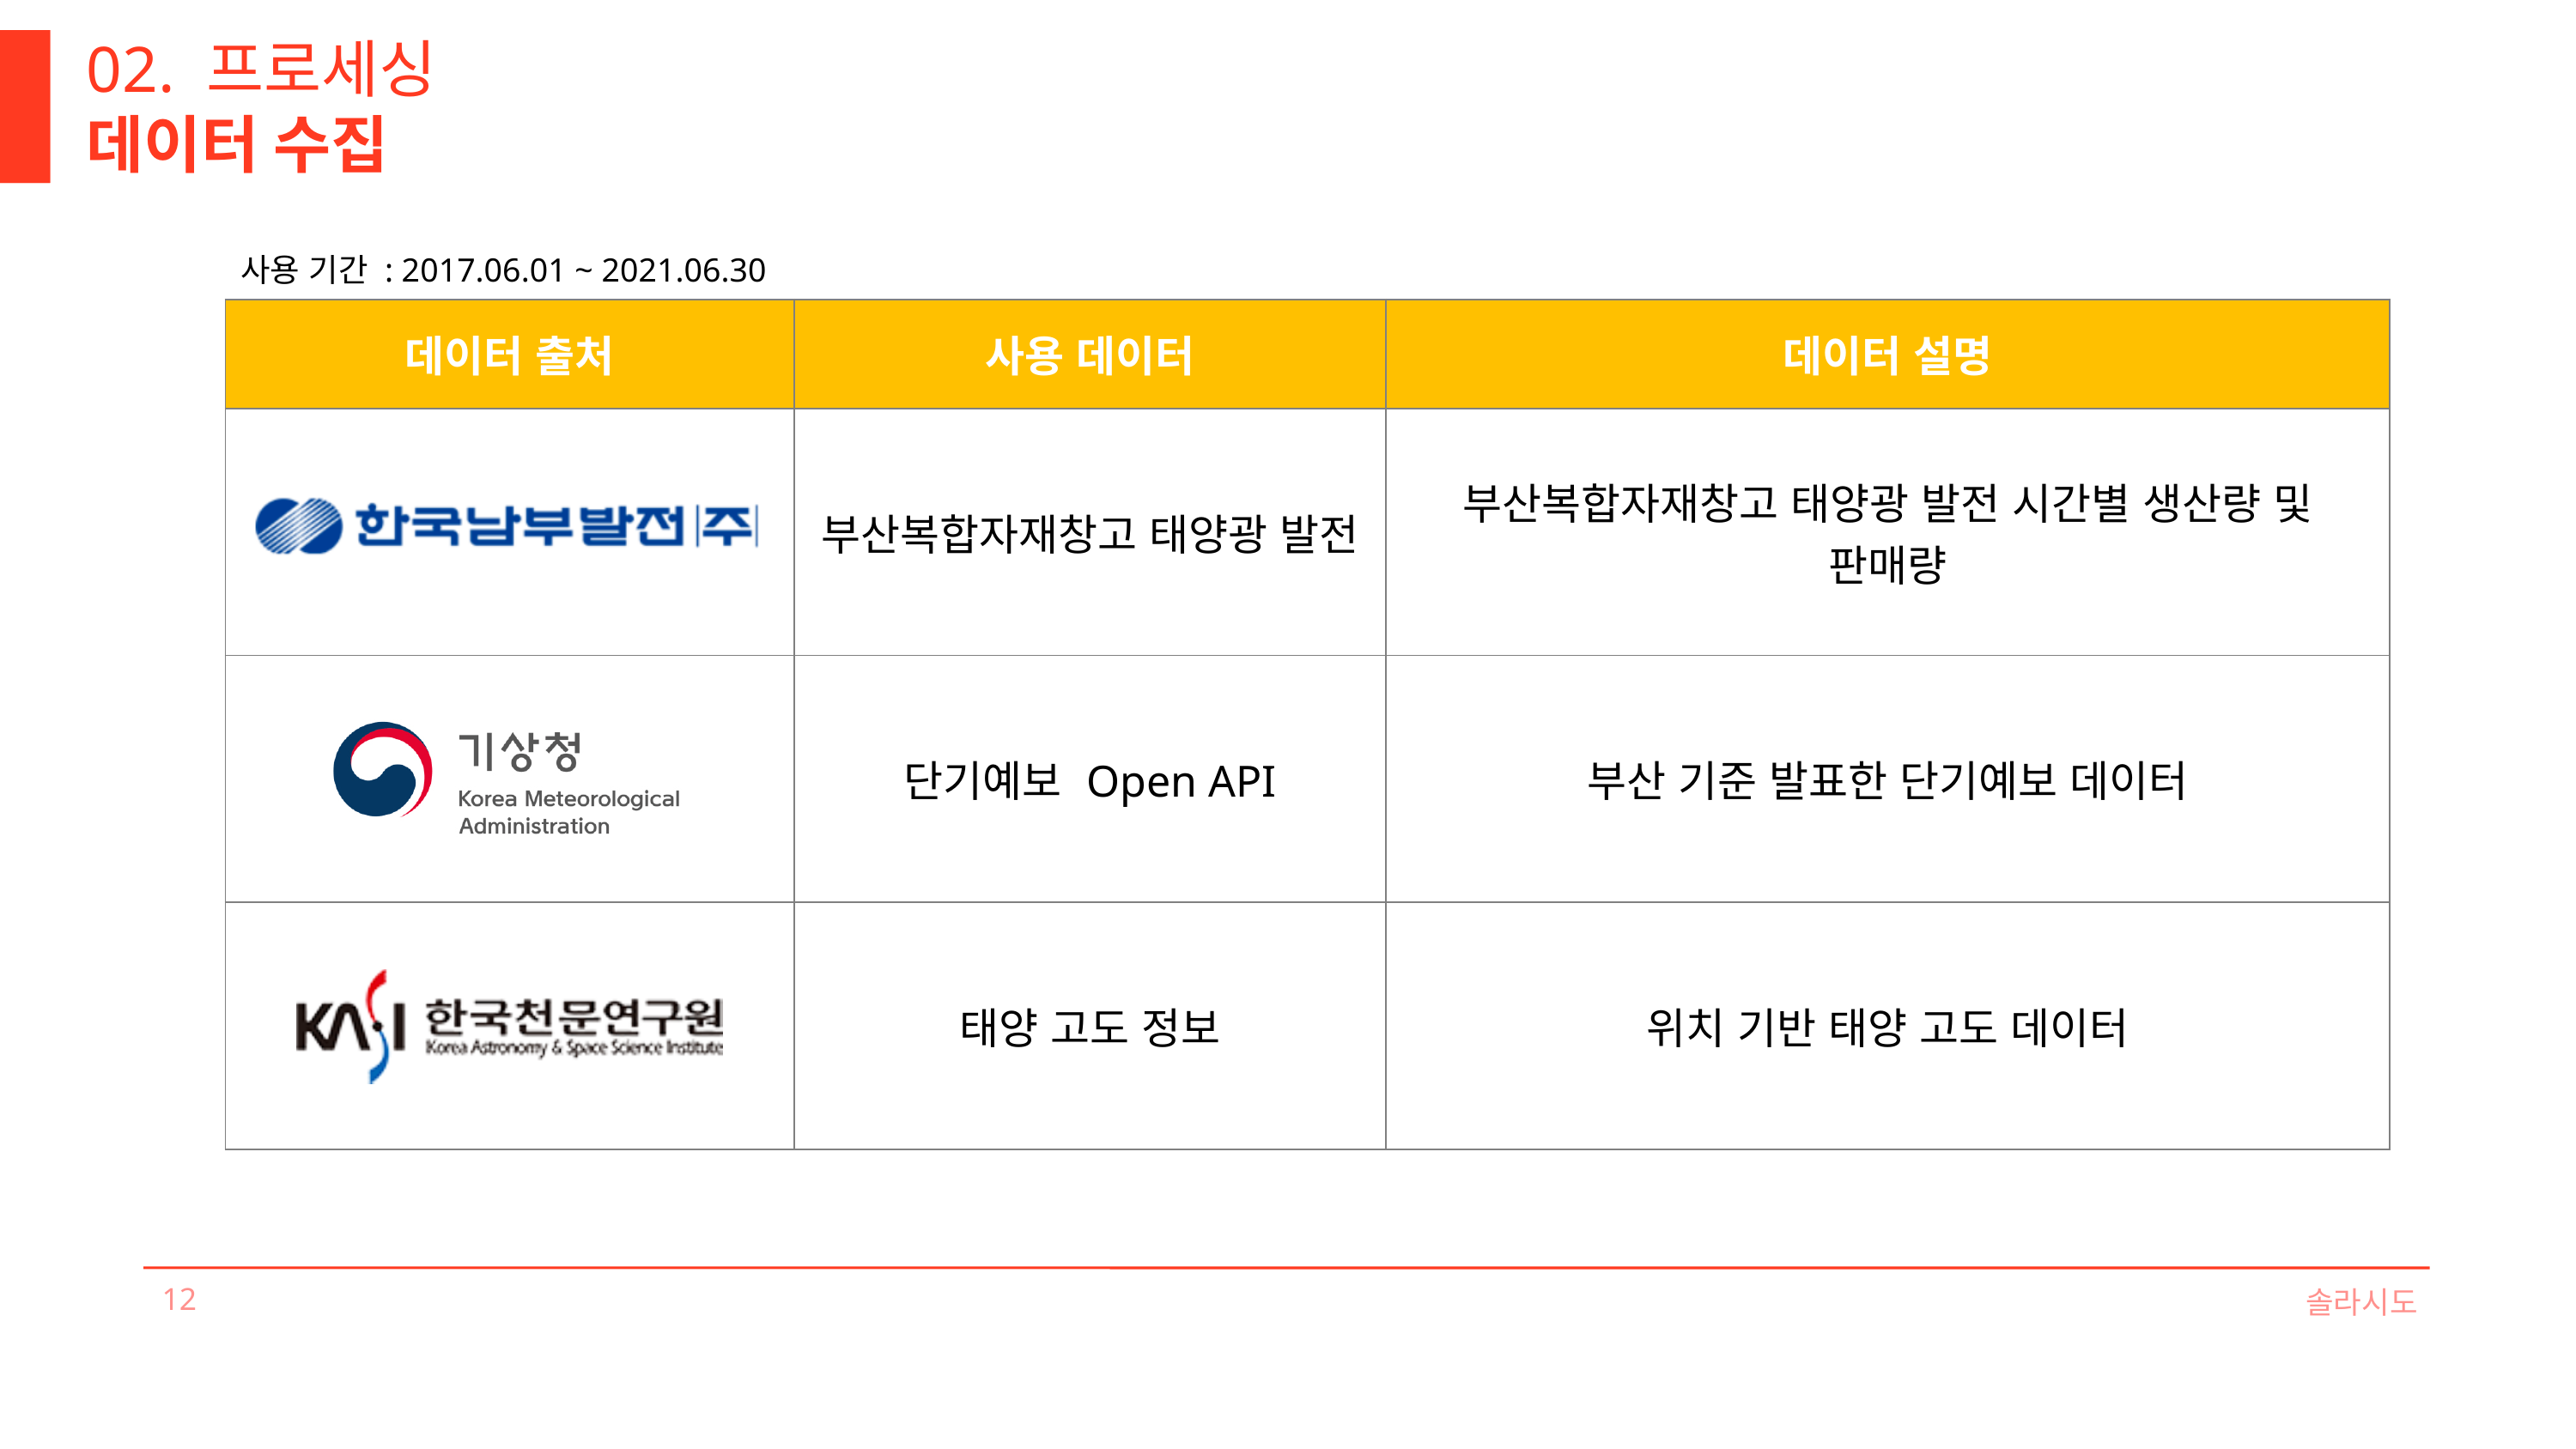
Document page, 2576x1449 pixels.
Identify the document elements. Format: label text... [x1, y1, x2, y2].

table_cell [226, 409, 793, 655]
picture [296, 969, 723, 1084]
table_cell 위치 기반 태양 고도 데이터 [1387, 903, 2389, 1149]
table_header 데이터 출처 [226, 300, 793, 408]
table_cell 태양 고도 정보 [795, 903, 1385, 1149]
footer 솔라시도 [2023, 1279, 2432, 1331]
table_header 데이터 설명 [1387, 300, 2389, 408]
table_cell [226, 903, 793, 1149]
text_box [86, 32, 1683, 184]
table_cell 부산복합자재창고 태양광 발전 시간별 생산량 및 판매량 [1387, 409, 2389, 655]
text_box 사용 기간 : 2017.06.01 ~ 2021.06.30 [228, 243, 780, 295]
table_cell 부산 기준 발표한 단기예보 데이터 [1387, 656, 2389, 901]
table_cell 단기예보 Open API [795, 656, 1385, 901]
slide_number 12 [149, 1275, 450, 1326]
table_header 사용 데이터 [795, 300, 1385, 408]
table_cell [226, 656, 793, 901]
text_box [0, 30, 51, 184]
picture [290, 714, 729, 852]
table_cell 부산복합자재창고 태양광 발전 [795, 409, 1385, 655]
picture [236, 460, 782, 597]
